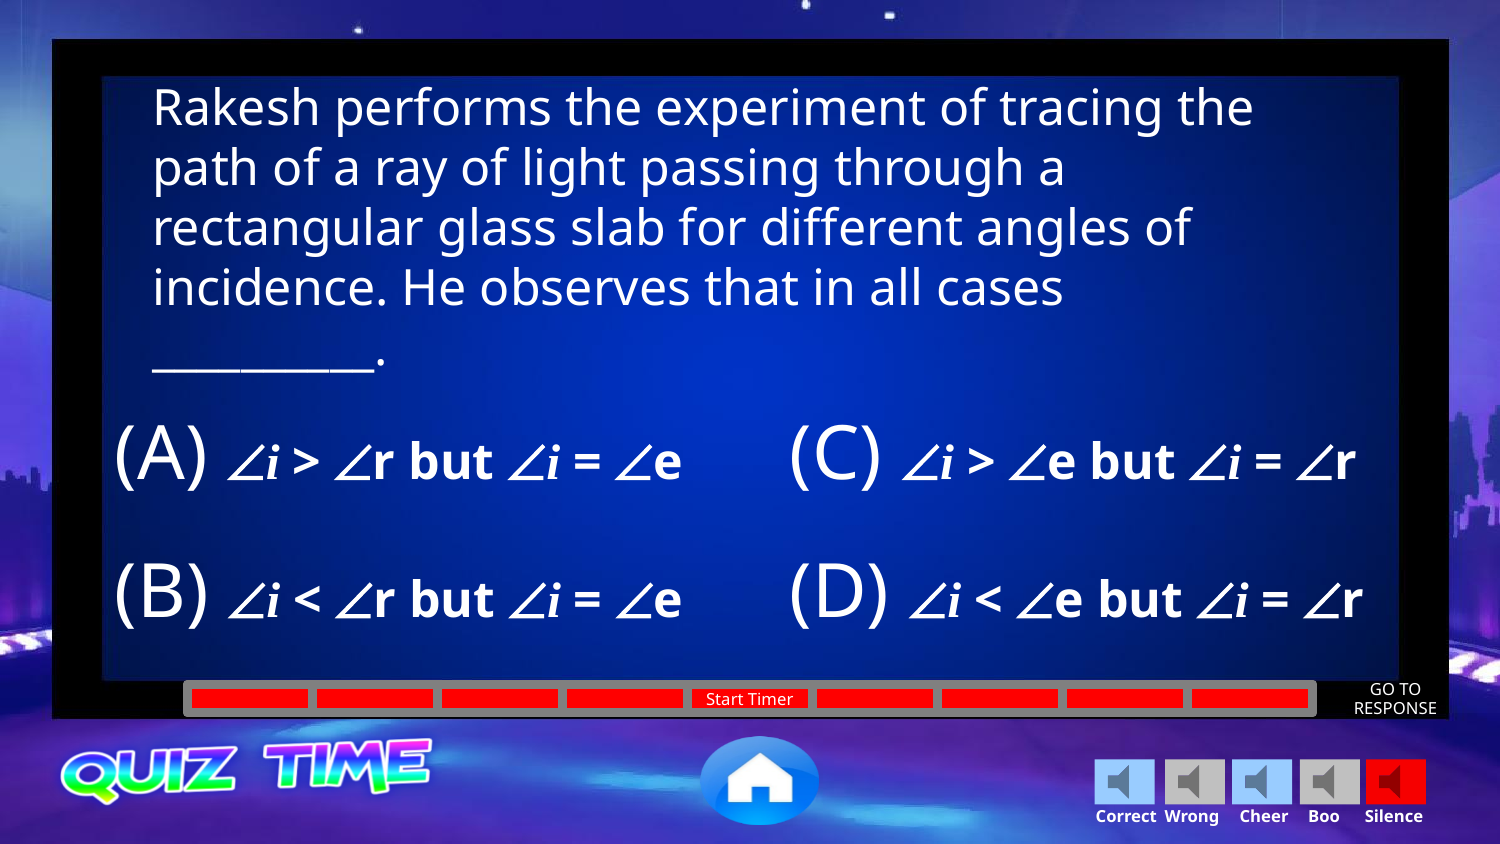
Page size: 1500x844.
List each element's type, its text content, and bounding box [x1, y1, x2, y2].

text_box (D) i < e but i = r [774, 535, 1413, 640]
text_box (C) i > e but i = r [774, 396, 1413, 502]
text_box (B) i < r but i = e [99, 535, 725, 640]
text_box (A) i > r but i = e [99, 396, 738, 502]
text_box Rakesh performs the experiment of tracing the path of a ray of light passing through a rectangular glass slab for different angles of incidence. He observes that in all cases __________. [137, 67, 1313, 383]
picture [0, 0, 1500, 844]
